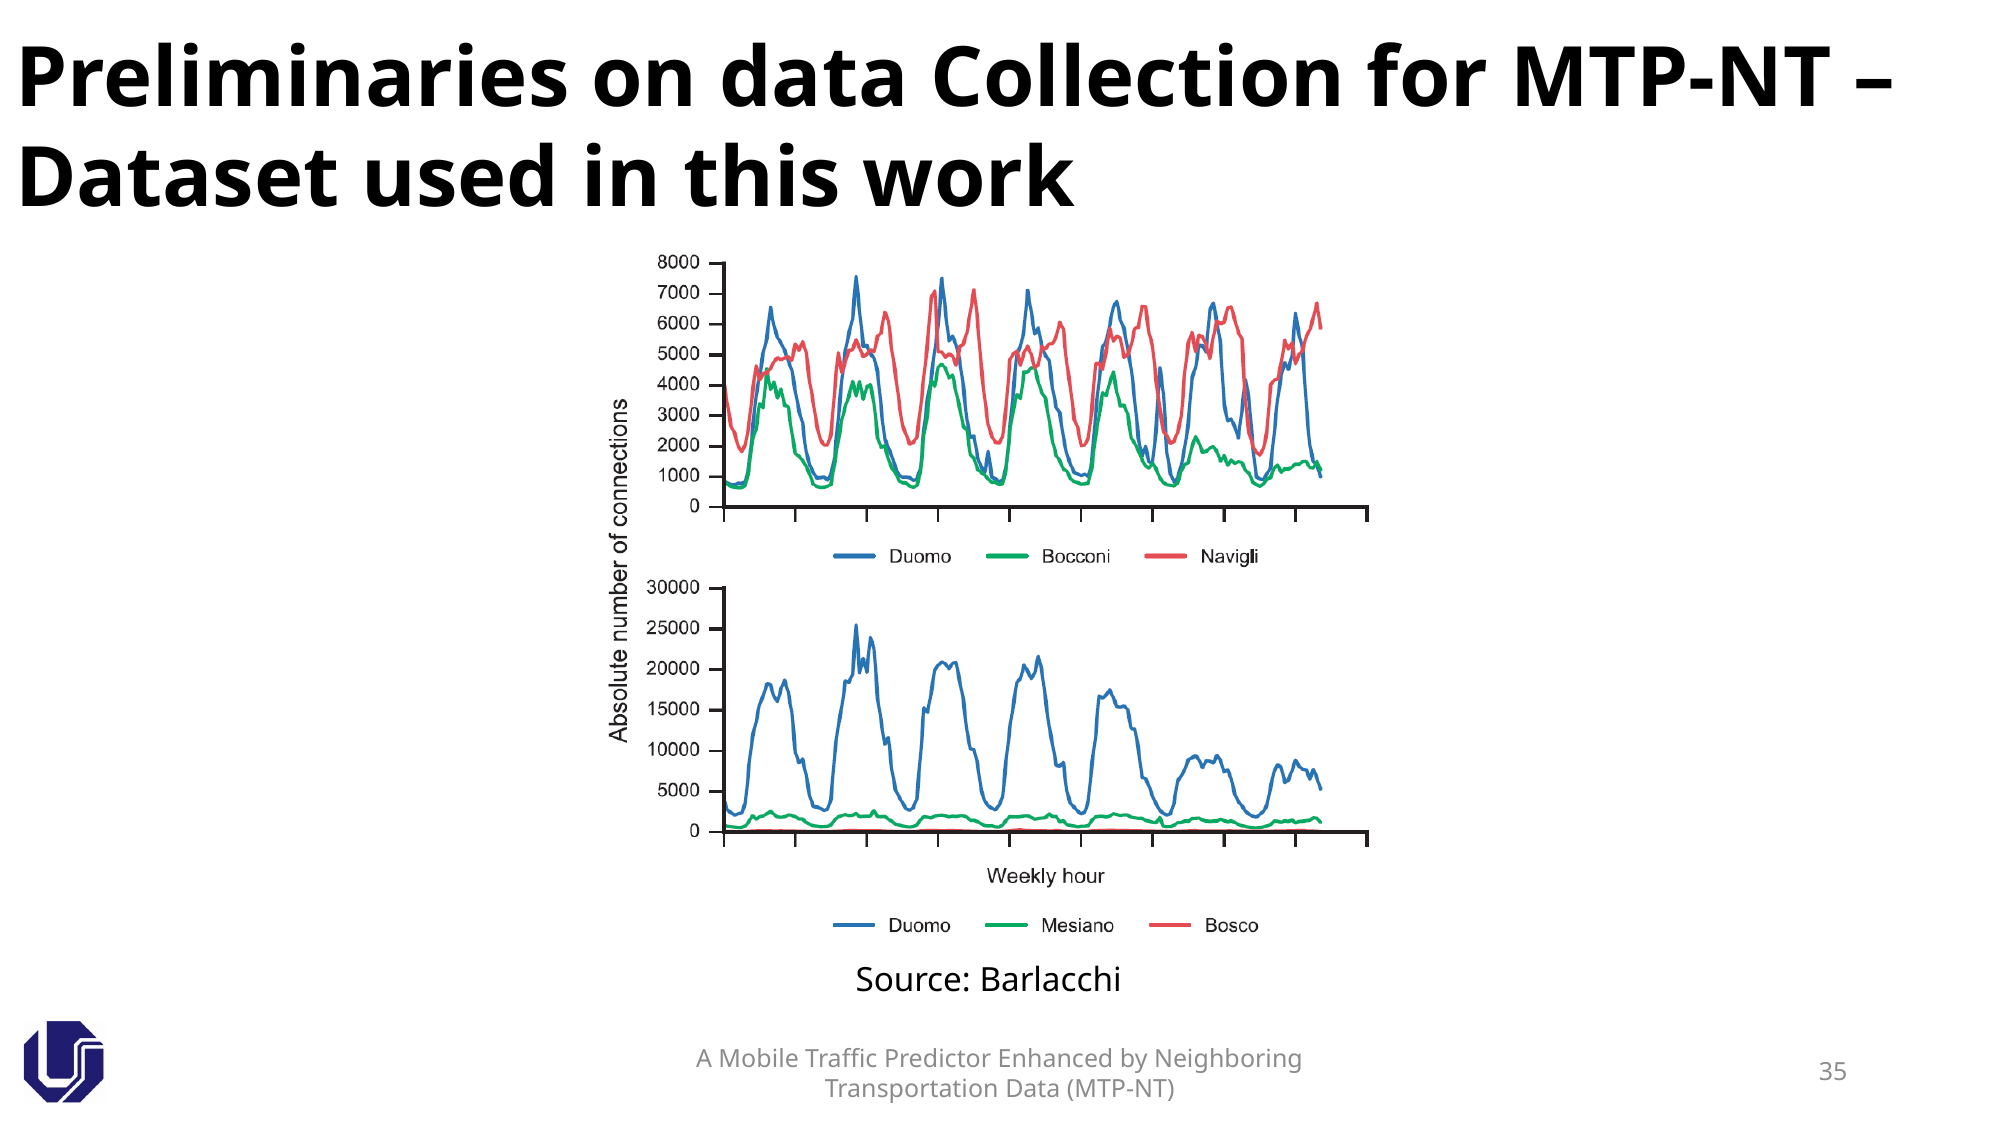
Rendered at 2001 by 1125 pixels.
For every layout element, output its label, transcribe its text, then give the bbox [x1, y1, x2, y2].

slide_number 35 [1412, 1042, 1863, 1103]
footer A Mobile Traffic Predictor Enhanced by Neighboring Transportation Data (MTP-NT) [662, 1042, 1338, 1103]
text_box Source: Barlacchi [112, 955, 1865, 1036]
picture [23, 1021, 106, 1103]
picture [595, 243, 1383, 942]
text_box Preliminaries on data Collection for MTP-NT – Dataset used in this work [0, 17, 1978, 230]
